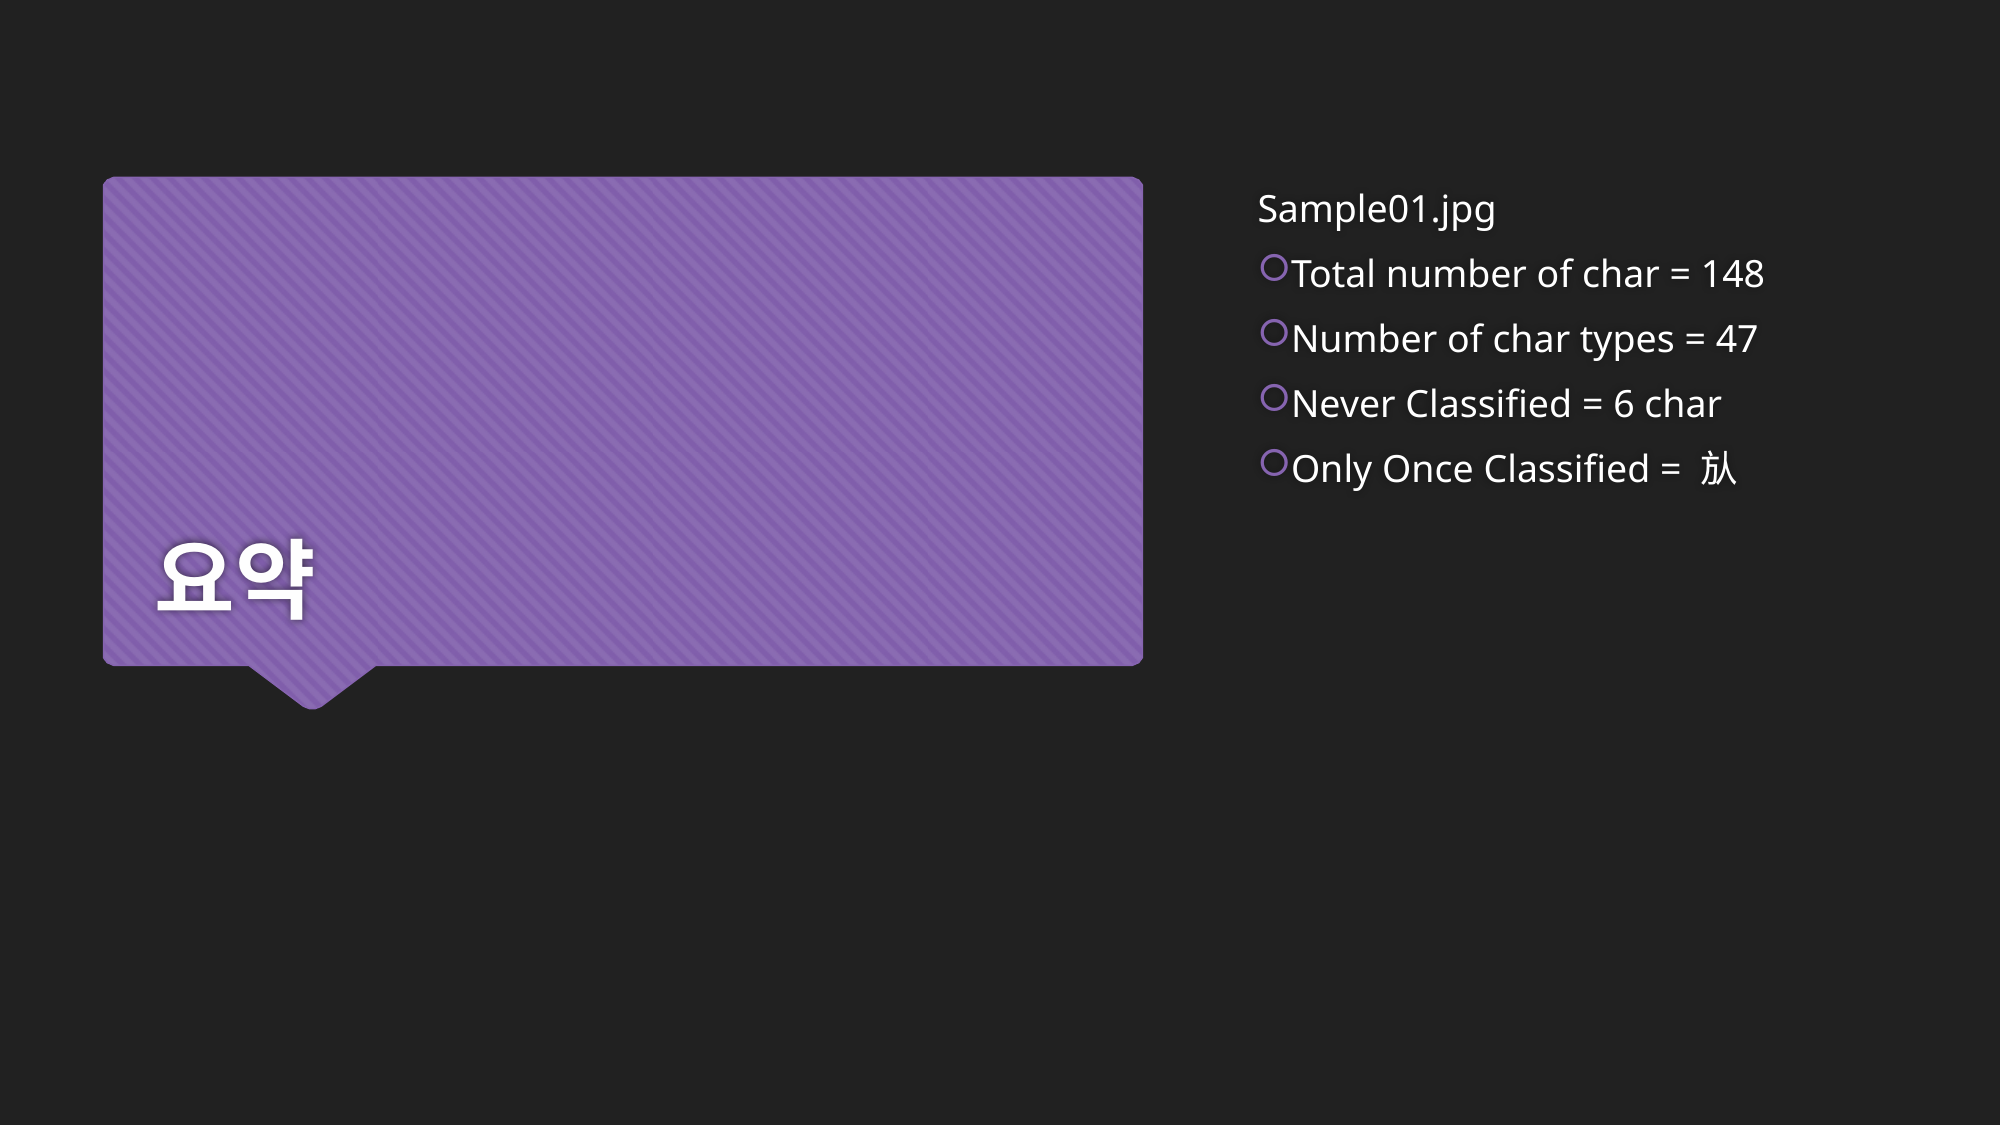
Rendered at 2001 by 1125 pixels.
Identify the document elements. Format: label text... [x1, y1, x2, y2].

list Sample01.jpg Total number of char = 148 Number of char types = 47 Never Classified = 6 char Only Once Classified = 㫃 [1242, 177, 1868, 846]
title 요약 [139, 203, 1107, 638]
